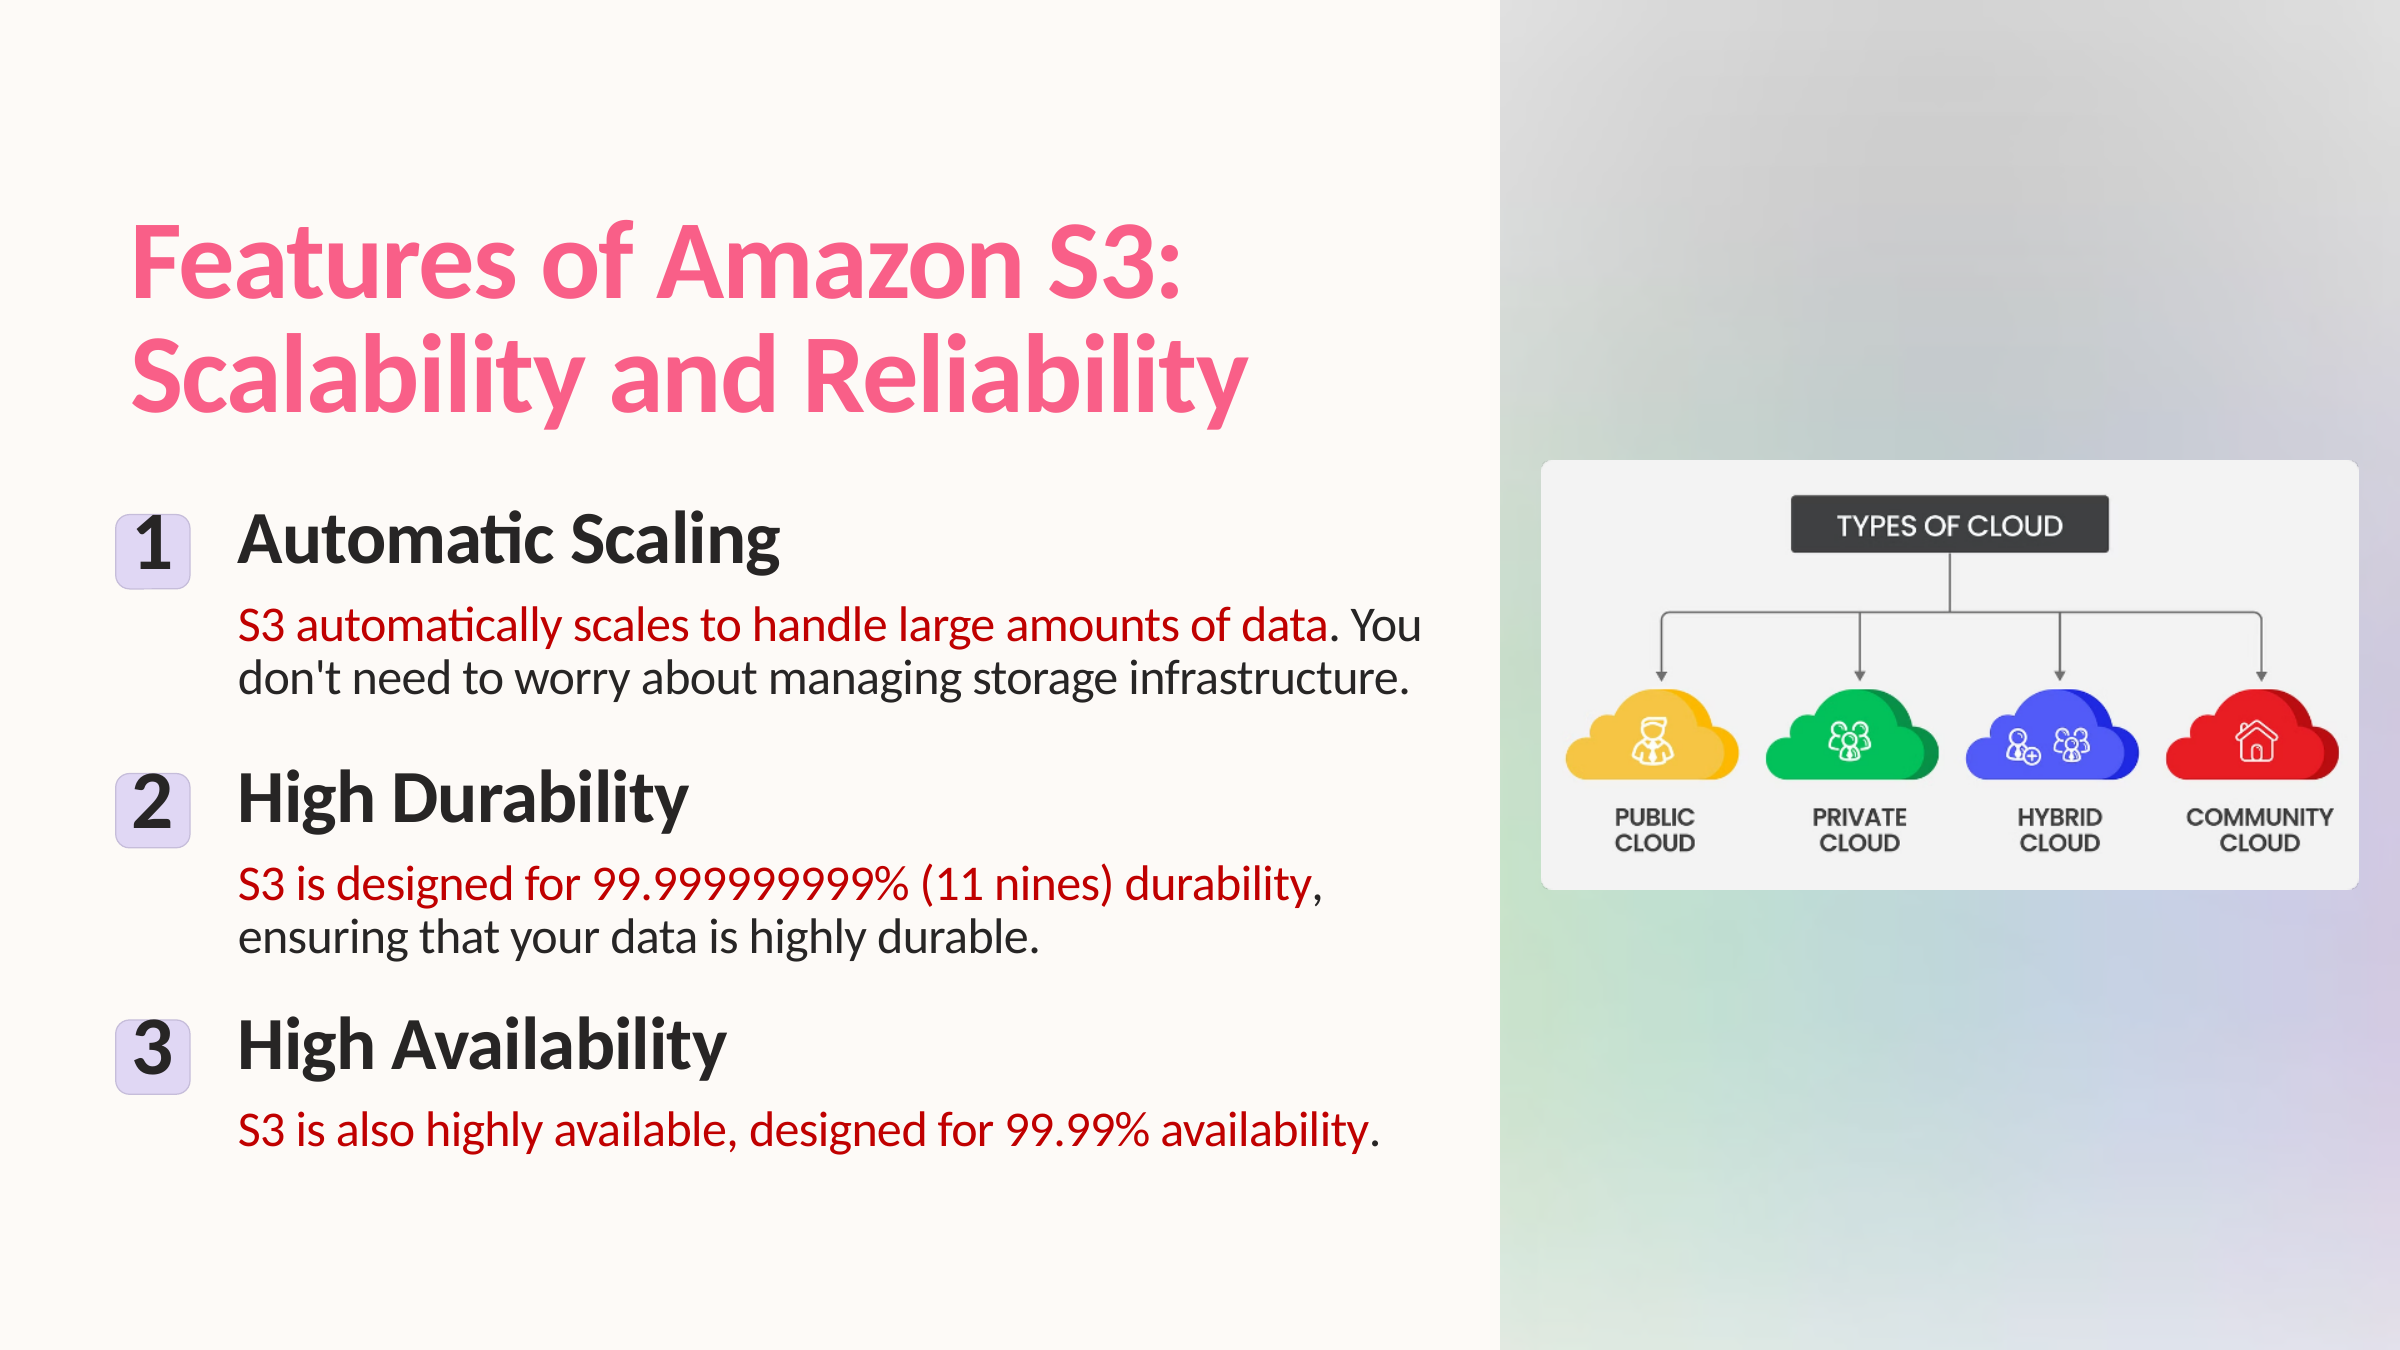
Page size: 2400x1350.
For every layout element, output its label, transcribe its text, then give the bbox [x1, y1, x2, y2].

picture [1499, 0, 2400, 1350]
text_box 1 [141, 524, 164, 579]
text_box S3 is also highly available, designed for 99.99% availability. [223, 1096, 1385, 1150]
text_box 2 [137, 783, 168, 838]
text_box [0, 0, 1499, 1350]
text_box S3 automatically scales to handle large amounts of data. You don't need to worry about managing storage infrastructure. [223, 591, 1459, 697]
text_box [115, 1019, 191, 1095]
text_box [115, 773, 191, 848]
text_box [115, 514, 191, 589]
text_box High Durability [223, 773, 678, 831]
text_box 3 [137, 1029, 168, 1085]
text_box Automatic Scaling [223, 514, 678, 572]
text_box S3 is designed for 99.999999999% (11 nines) durability, ensuring that your data is highly durable. [223, 850, 1385, 956]
text_box Features of Amazon S3: Scalability and Reliability [115, 200, 1385, 428]
text_box High Availability [223, 1019, 678, 1077]
